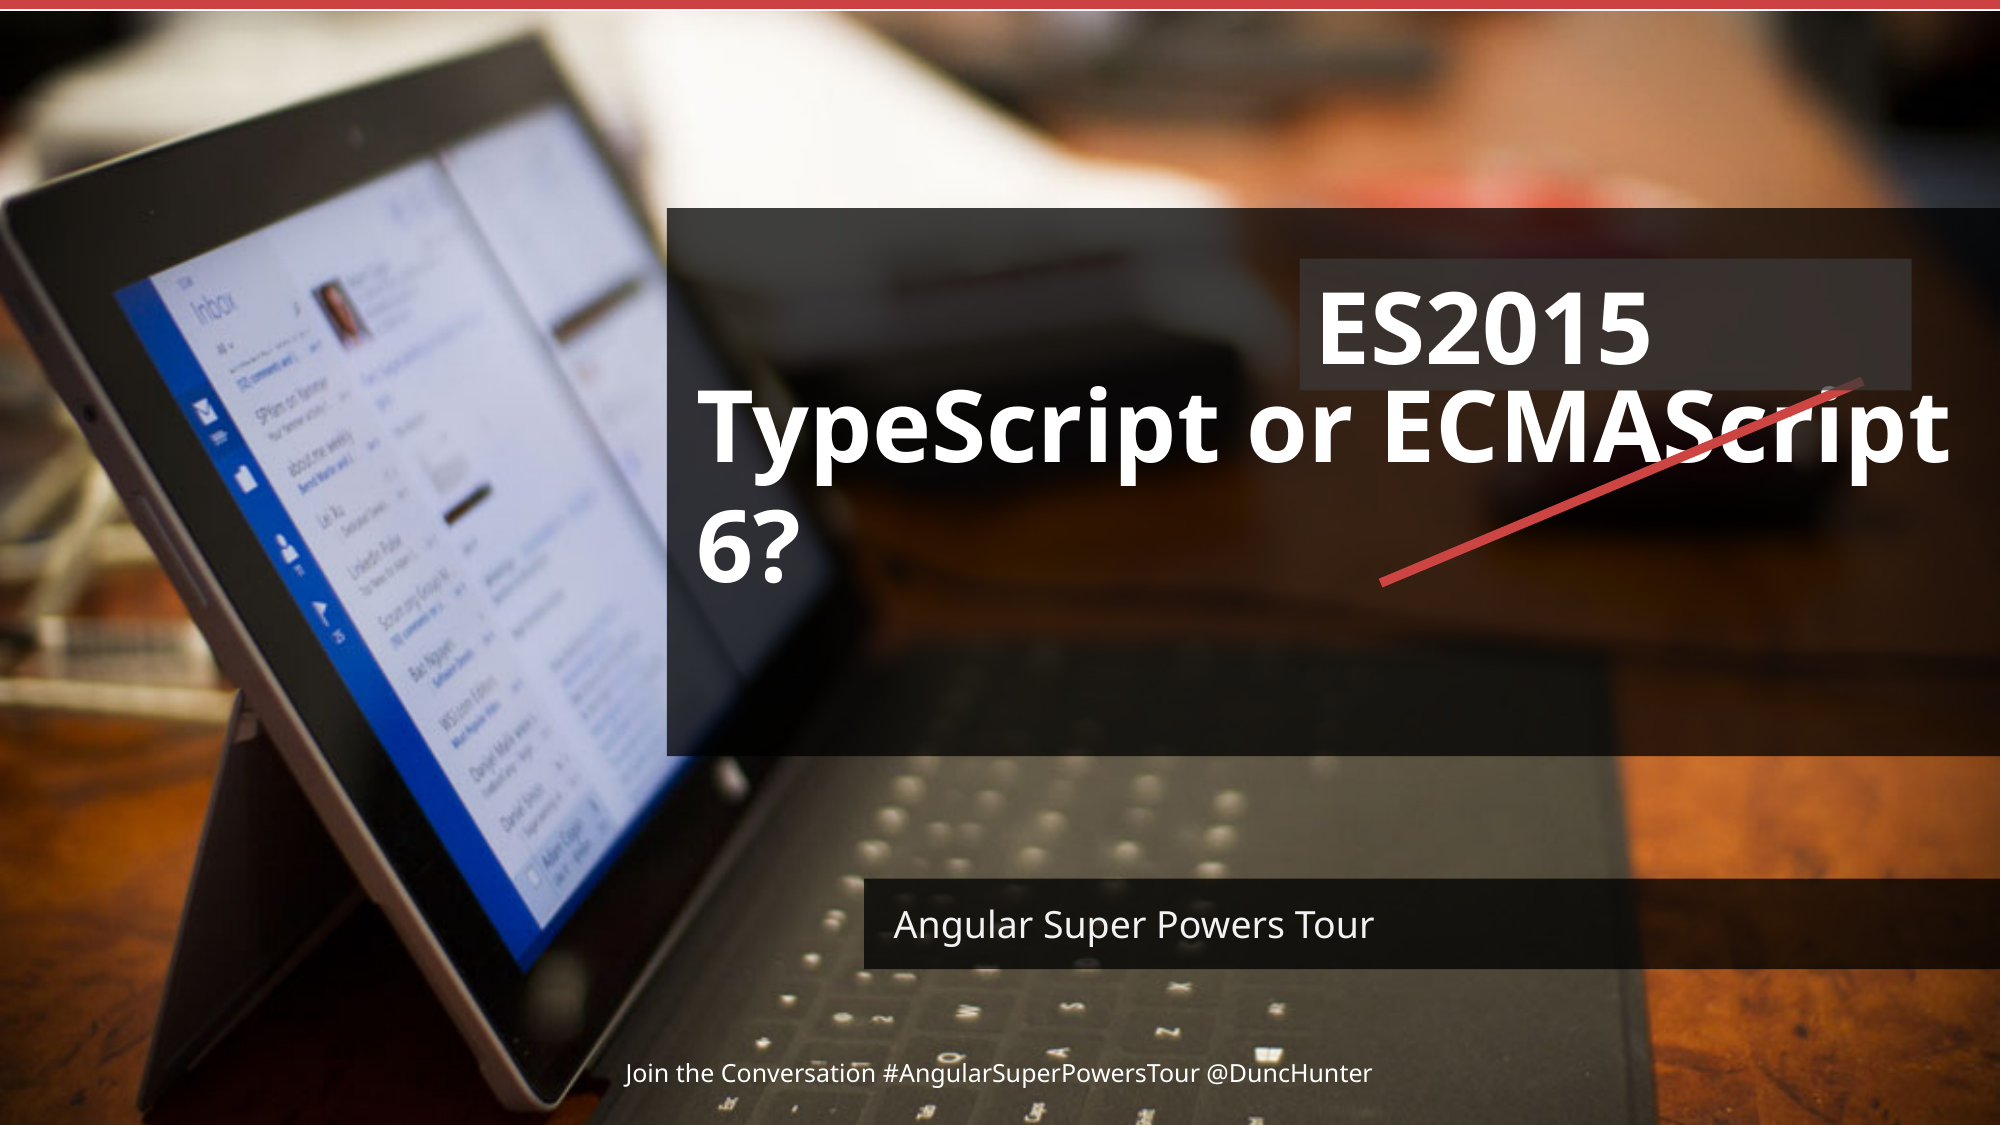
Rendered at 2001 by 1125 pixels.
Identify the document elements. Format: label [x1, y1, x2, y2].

text_box [1380, 381, 1863, 584]
picture [0, 11, 2000, 1125]
